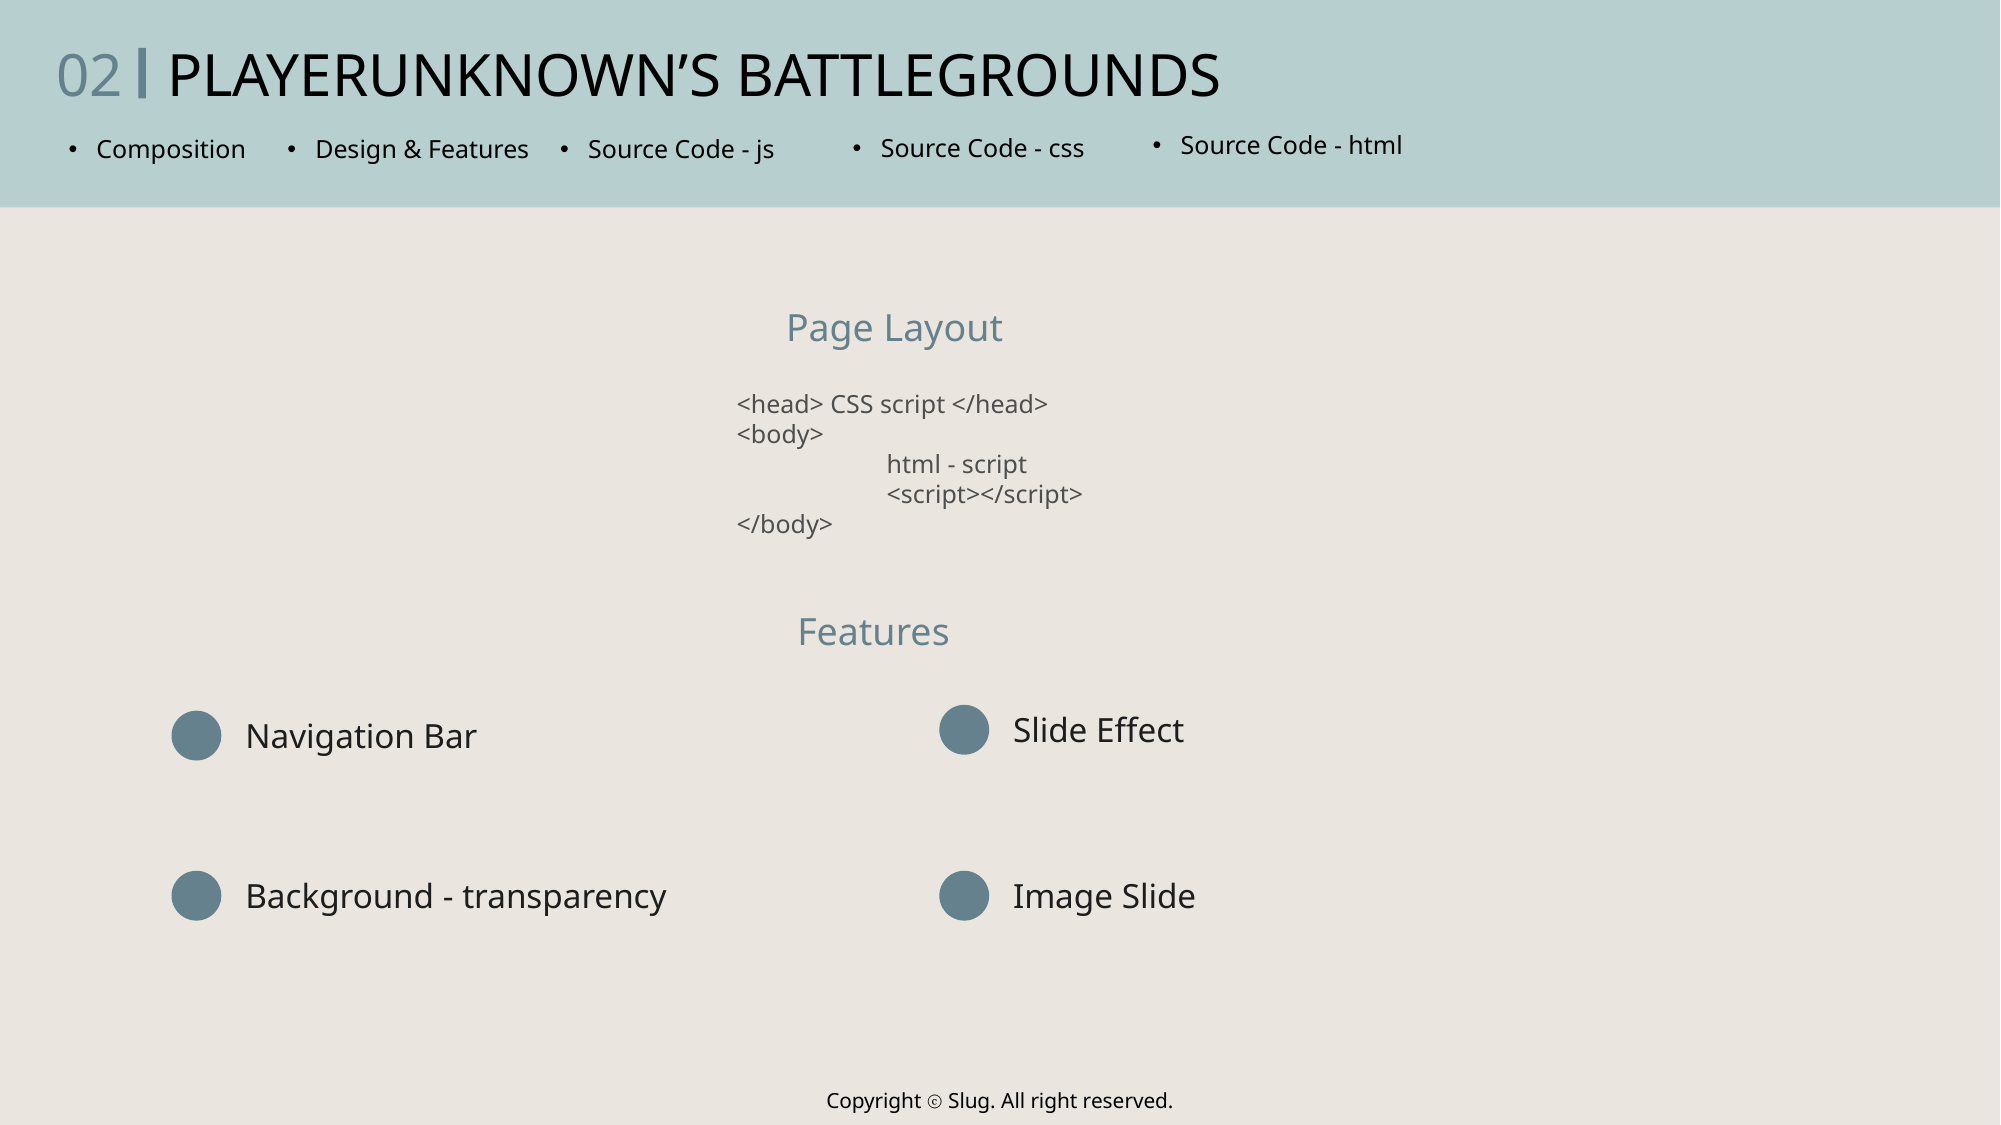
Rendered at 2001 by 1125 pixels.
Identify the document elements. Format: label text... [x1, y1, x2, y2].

text_box [0, 0, 2000, 208]
text_box [170, 709, 223, 762]
text_box Composition [53, 126, 272, 171]
text_box Source Code - js [545, 126, 838, 171]
text_box 02 [41, 30, 152, 115]
text_box Copyright ⓒ Slug. All right reserved. [740, 1080, 1260, 1120]
text_box Page Layout [771, 296, 1185, 357]
text_box Source Code - html [1137, 122, 1431, 168]
text_box [938, 703, 991, 756]
text_box Features [782, 600, 1196, 661]
text_box [137, 47, 147, 99]
text_box Background - transparency [230, 867, 824, 923]
text_box Image Slide [998, 867, 1592, 923]
text_box Navigation Bar [230, 707, 513, 763]
text_box [938, 869, 991, 922]
text_box Slide Effect [998, 701, 1592, 757]
text_box Source Code - css [837, 125, 1131, 170]
text_box Design & Features [272, 126, 545, 171]
text_box [170, 869, 223, 922]
text_box PLAYERUNKNOWN’S BATTLEGROUNDS [152, 30, 1390, 115]
text_box <head> CSS script </head> <body> html - script <script></script> </body> [721, 381, 1157, 576]
